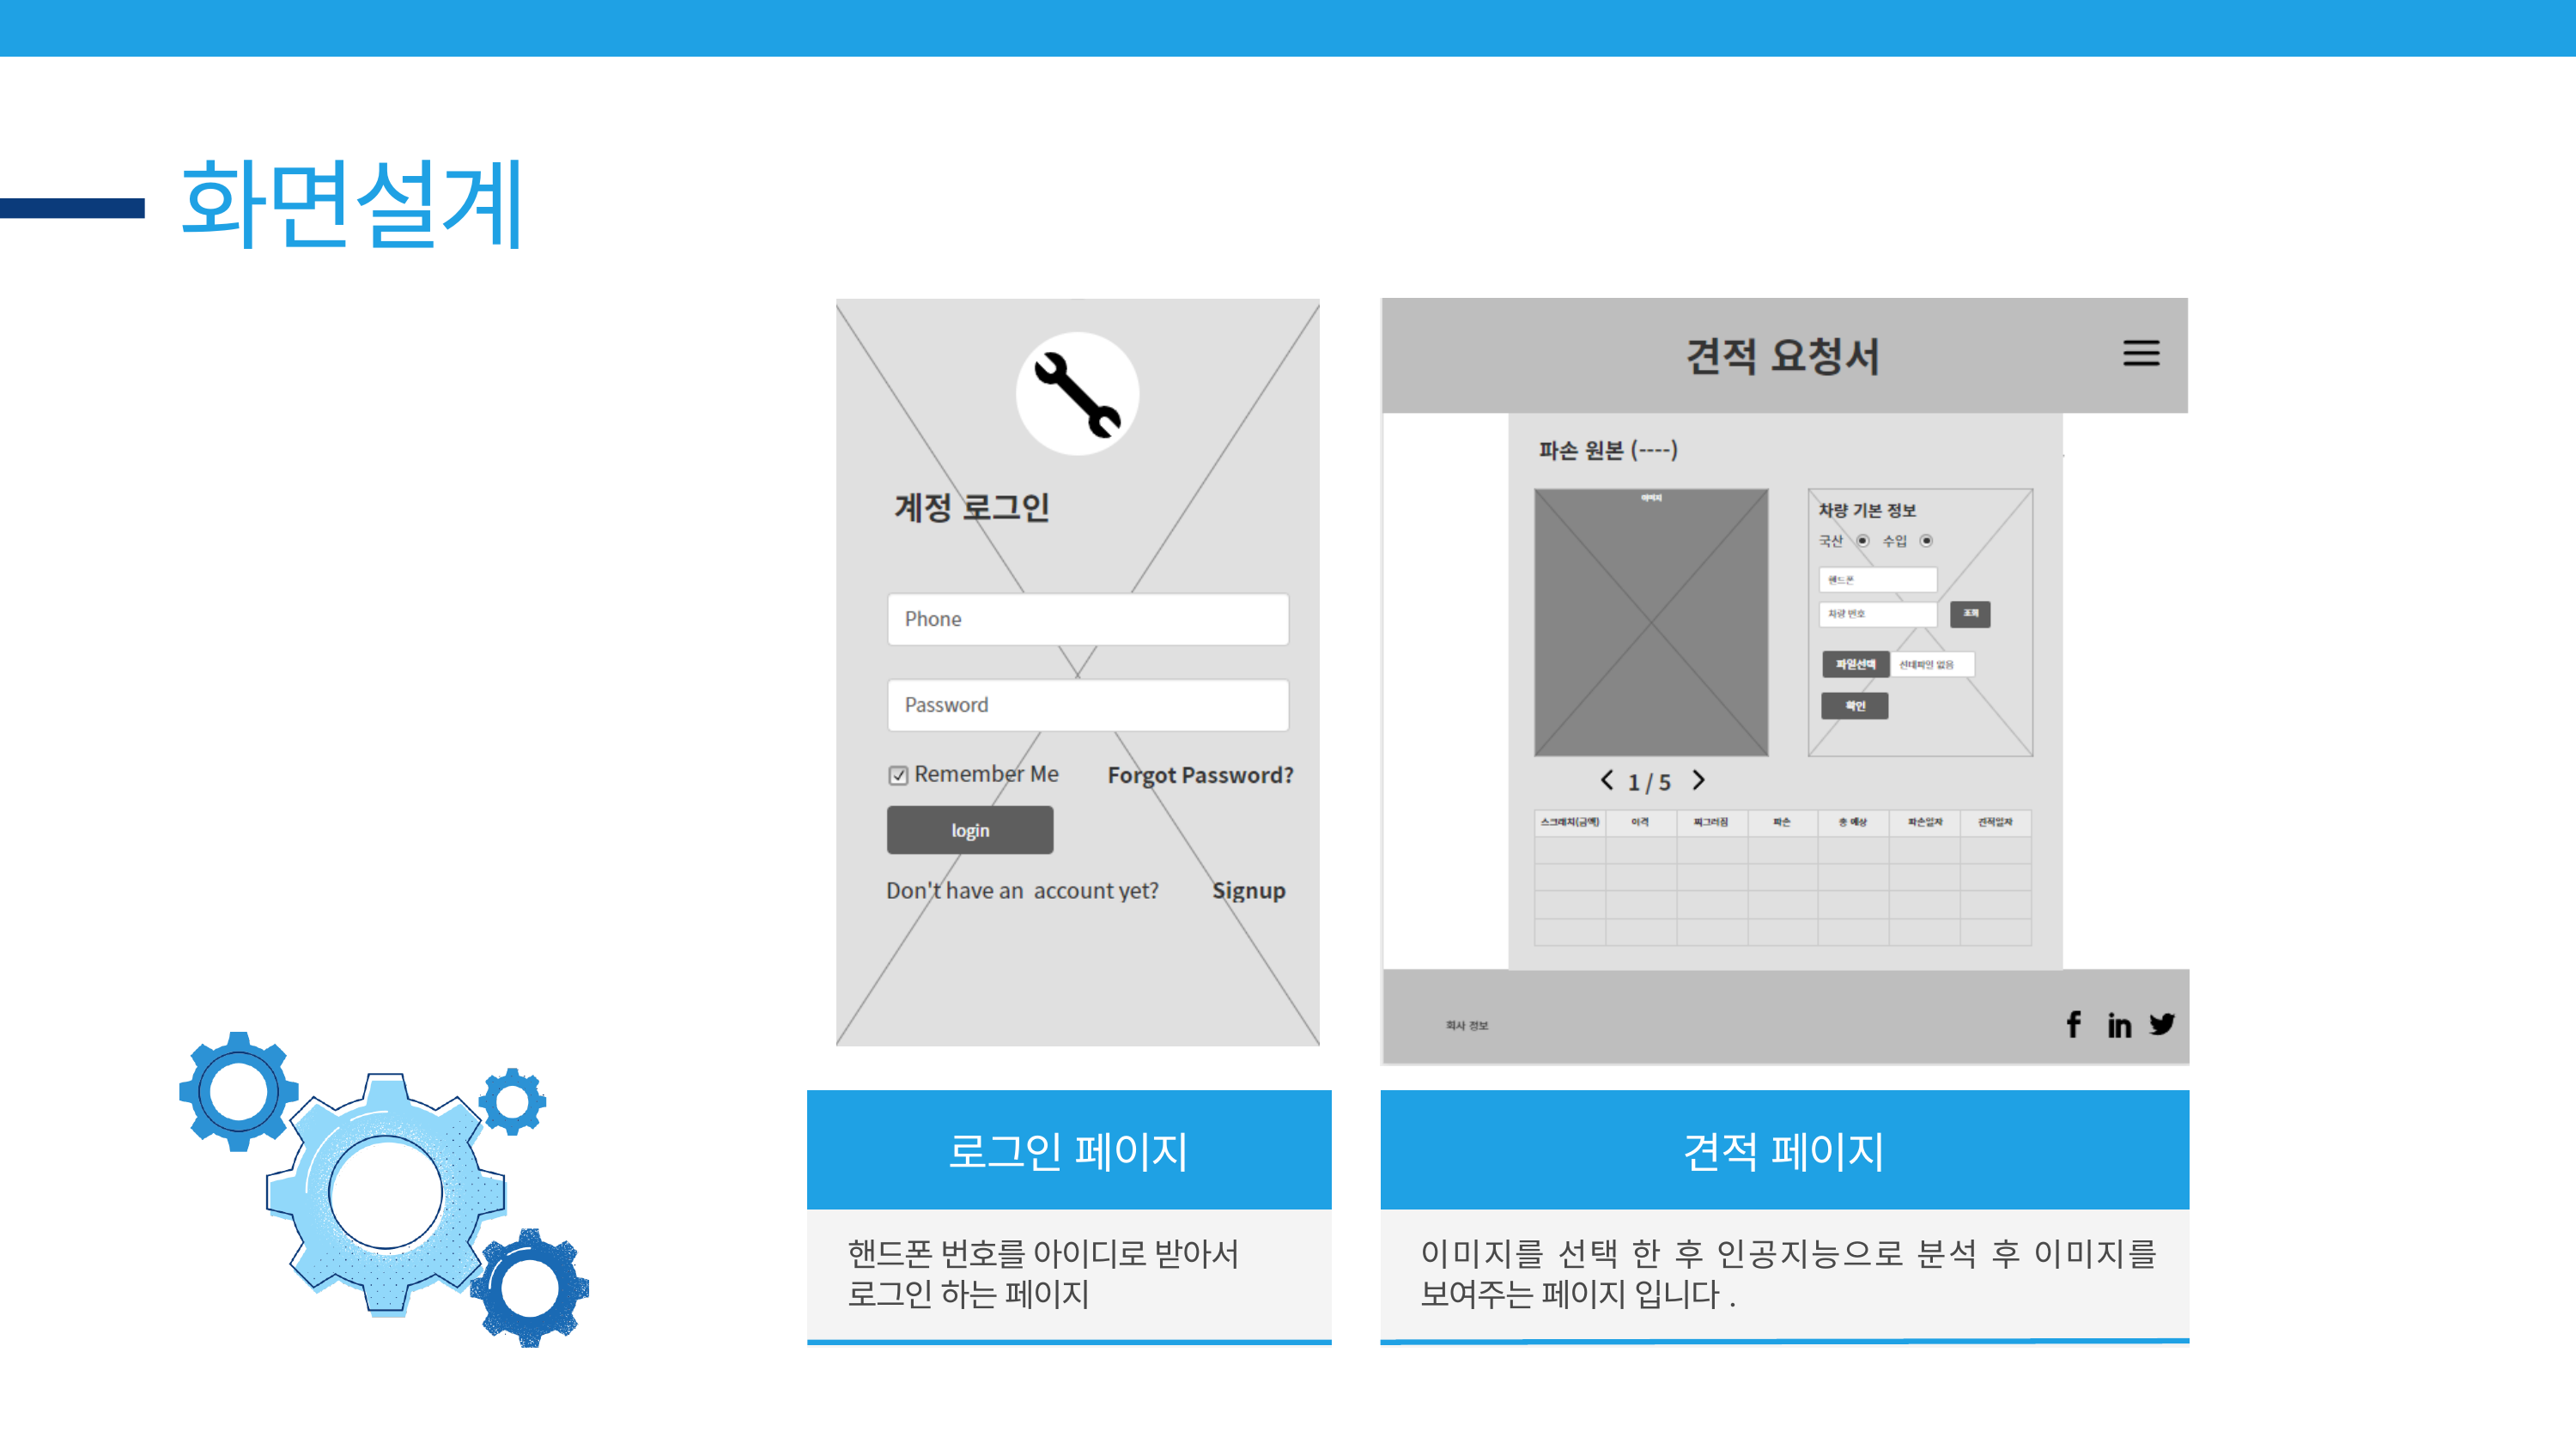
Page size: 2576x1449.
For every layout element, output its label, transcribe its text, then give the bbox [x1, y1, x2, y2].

text_box 화면설계 [179, 142, 1111, 262]
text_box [807, 1089, 1333, 1210]
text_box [1380, 1089, 2190, 1210]
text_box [1380, 1216, 2190, 1349]
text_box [807, 1216, 1333, 1349]
picture [1380, 298, 2190, 1066]
picture [835, 299, 1320, 1046]
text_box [0, 0, 2576, 58]
text_box [179, 1032, 590, 1348]
